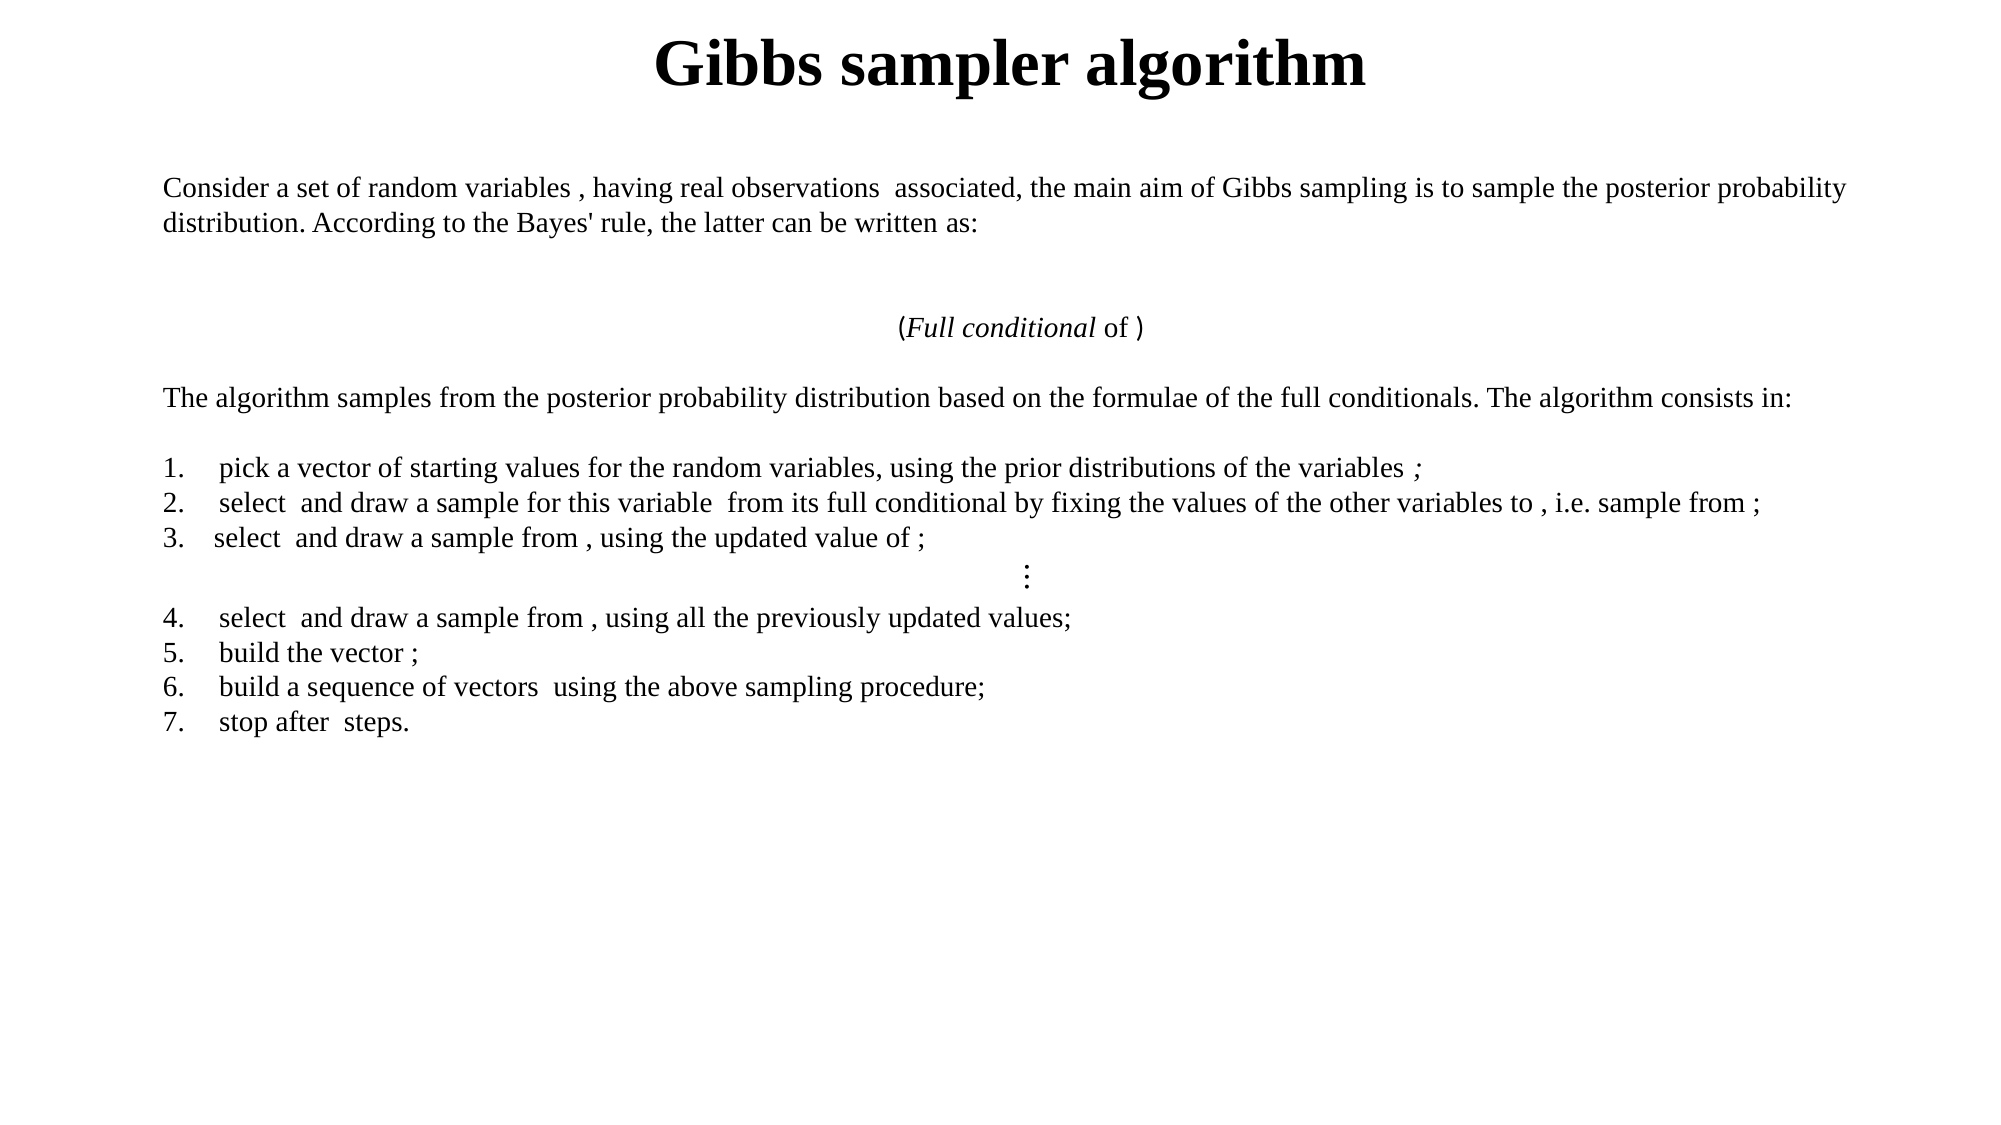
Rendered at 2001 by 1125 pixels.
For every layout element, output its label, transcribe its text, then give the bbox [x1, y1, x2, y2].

title Gibbs sampler algorithm [148, 0, 1874, 128]
